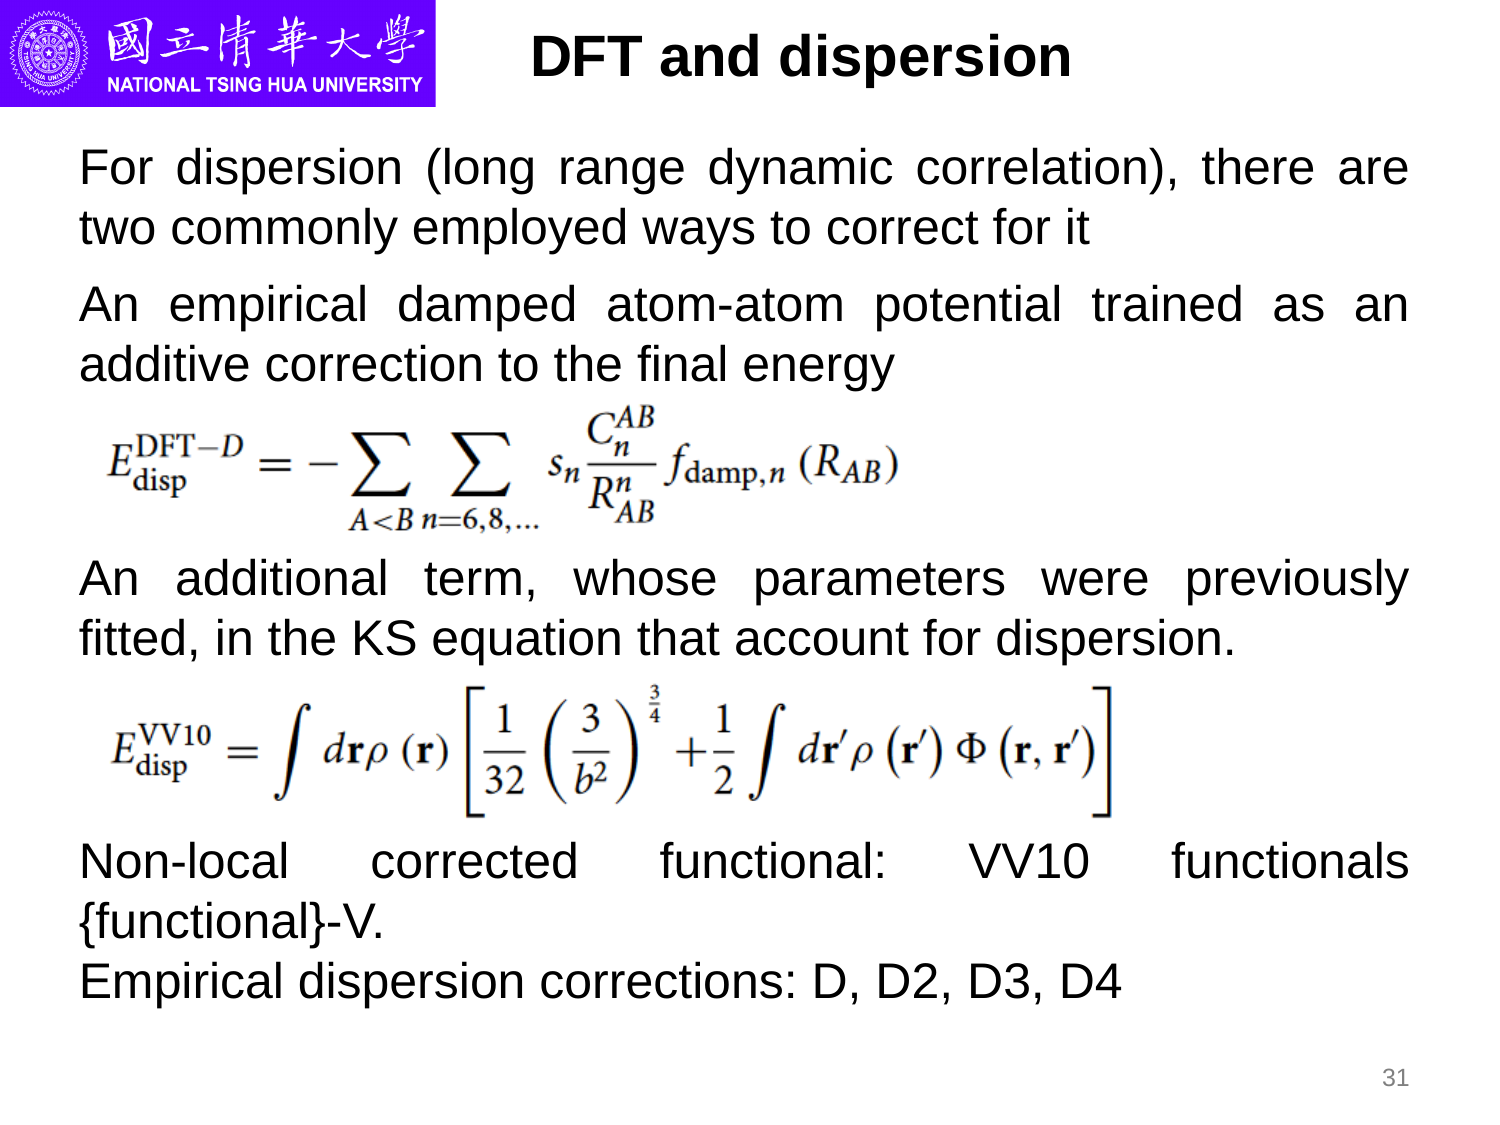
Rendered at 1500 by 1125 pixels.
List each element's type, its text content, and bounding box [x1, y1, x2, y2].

text_box An empirical damped atom-atom potential trained as an additive correction to the final energy [64, 263, 1425, 399]
picture [100, 399, 907, 539]
text_box An additional term, whose parameters were previously fitted, in the KS equation that account for dispersion. [64, 537, 1425, 673]
picture [100, 673, 1116, 822]
slide_number 31 [1308, 1050, 1425, 1103]
text_box For dispersion (long range dynamic correlation), there are two commonly employed ways to correct for it [64, 127, 1425, 263]
picture [0, 0, 436, 107]
title DFT and dispersion [515, 0, 1425, 107]
text_box Non-local corrected functional: VV10 functionals {functional}-V. Empirical dispersion corrections: D, D2, D3, D4 [64, 821, 1425, 1016]
